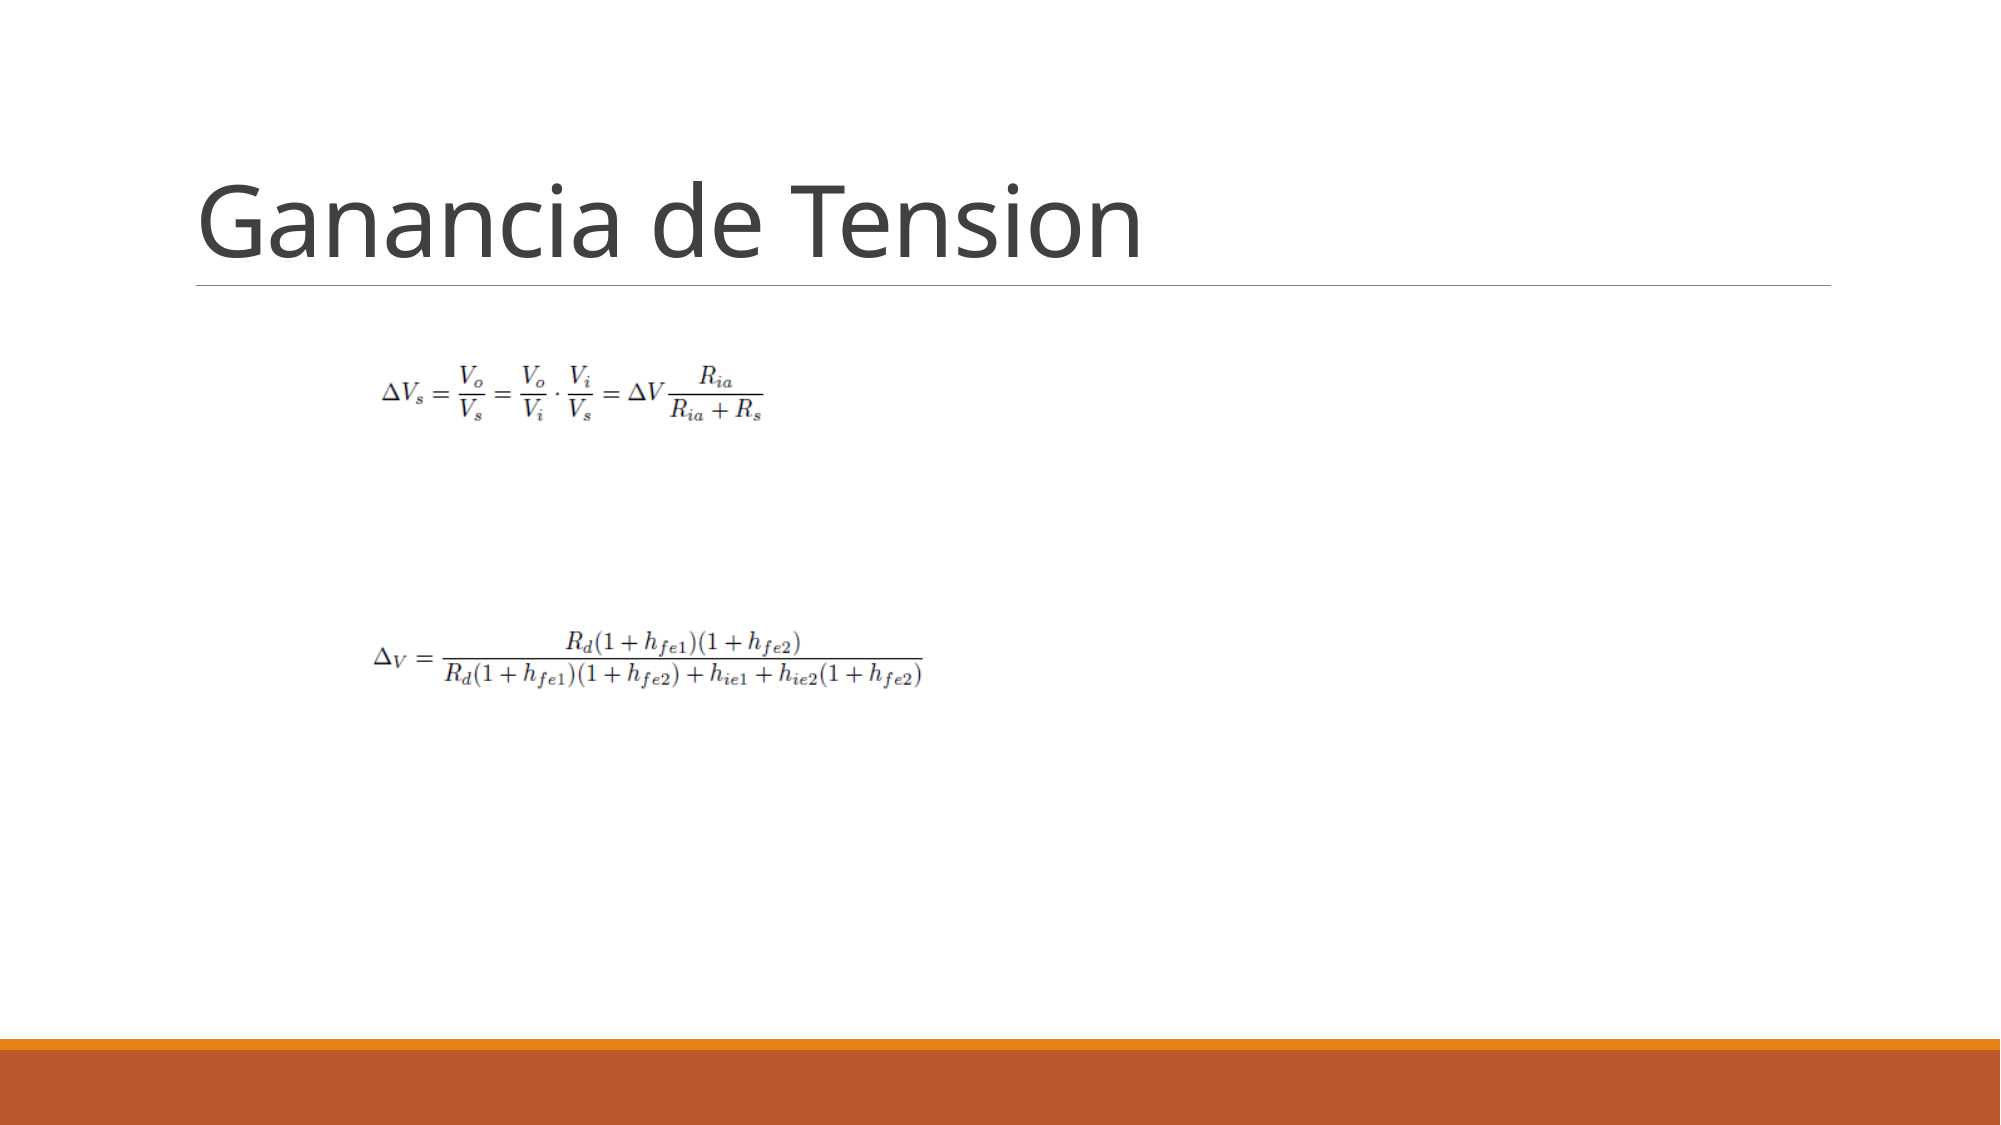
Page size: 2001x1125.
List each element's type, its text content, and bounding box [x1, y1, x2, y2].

picture [370, 357, 777, 431]
title Ganancia de Tension [180, 47, 1830, 285]
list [369, 629, 934, 696]
